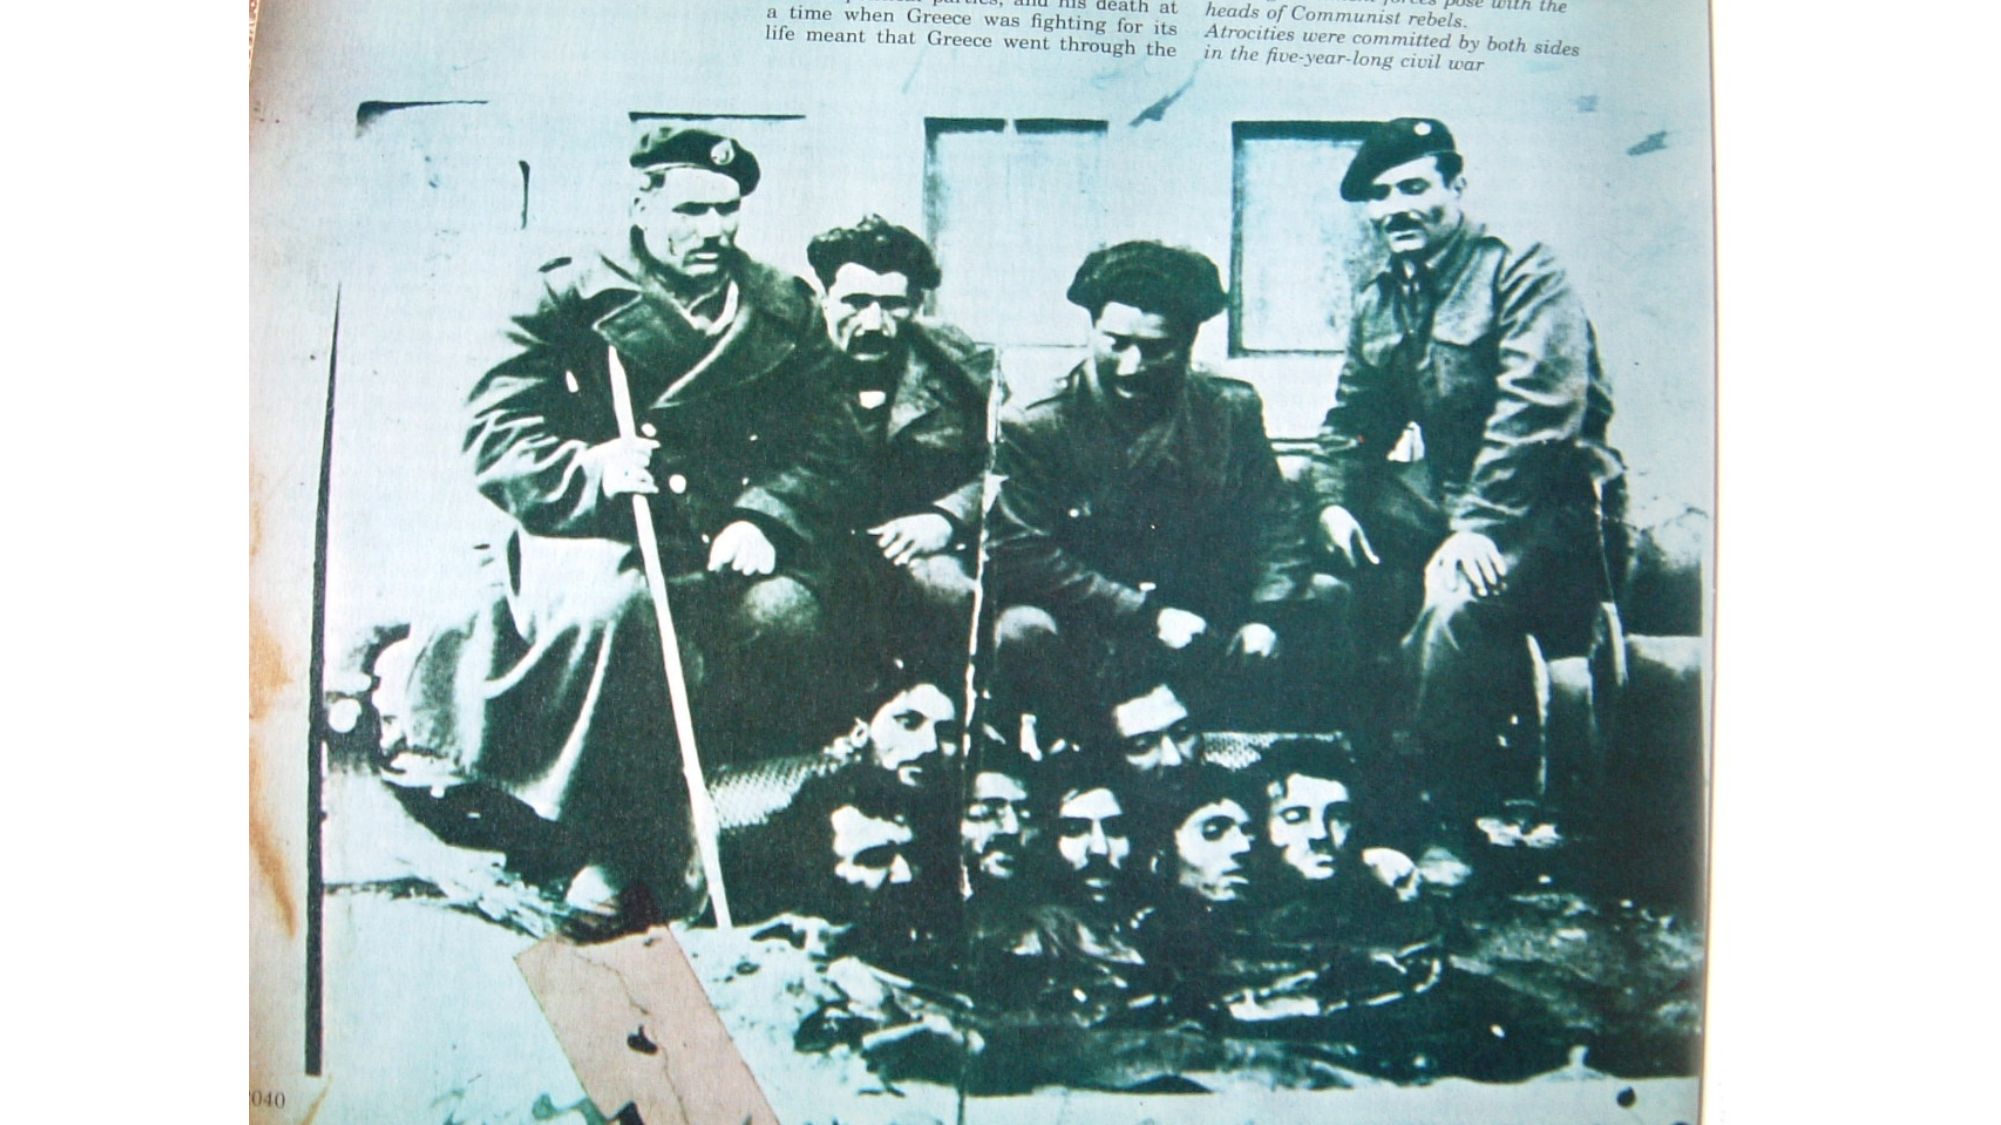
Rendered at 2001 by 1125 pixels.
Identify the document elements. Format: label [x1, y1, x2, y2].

picture [249, 0, 1750, 1125]
